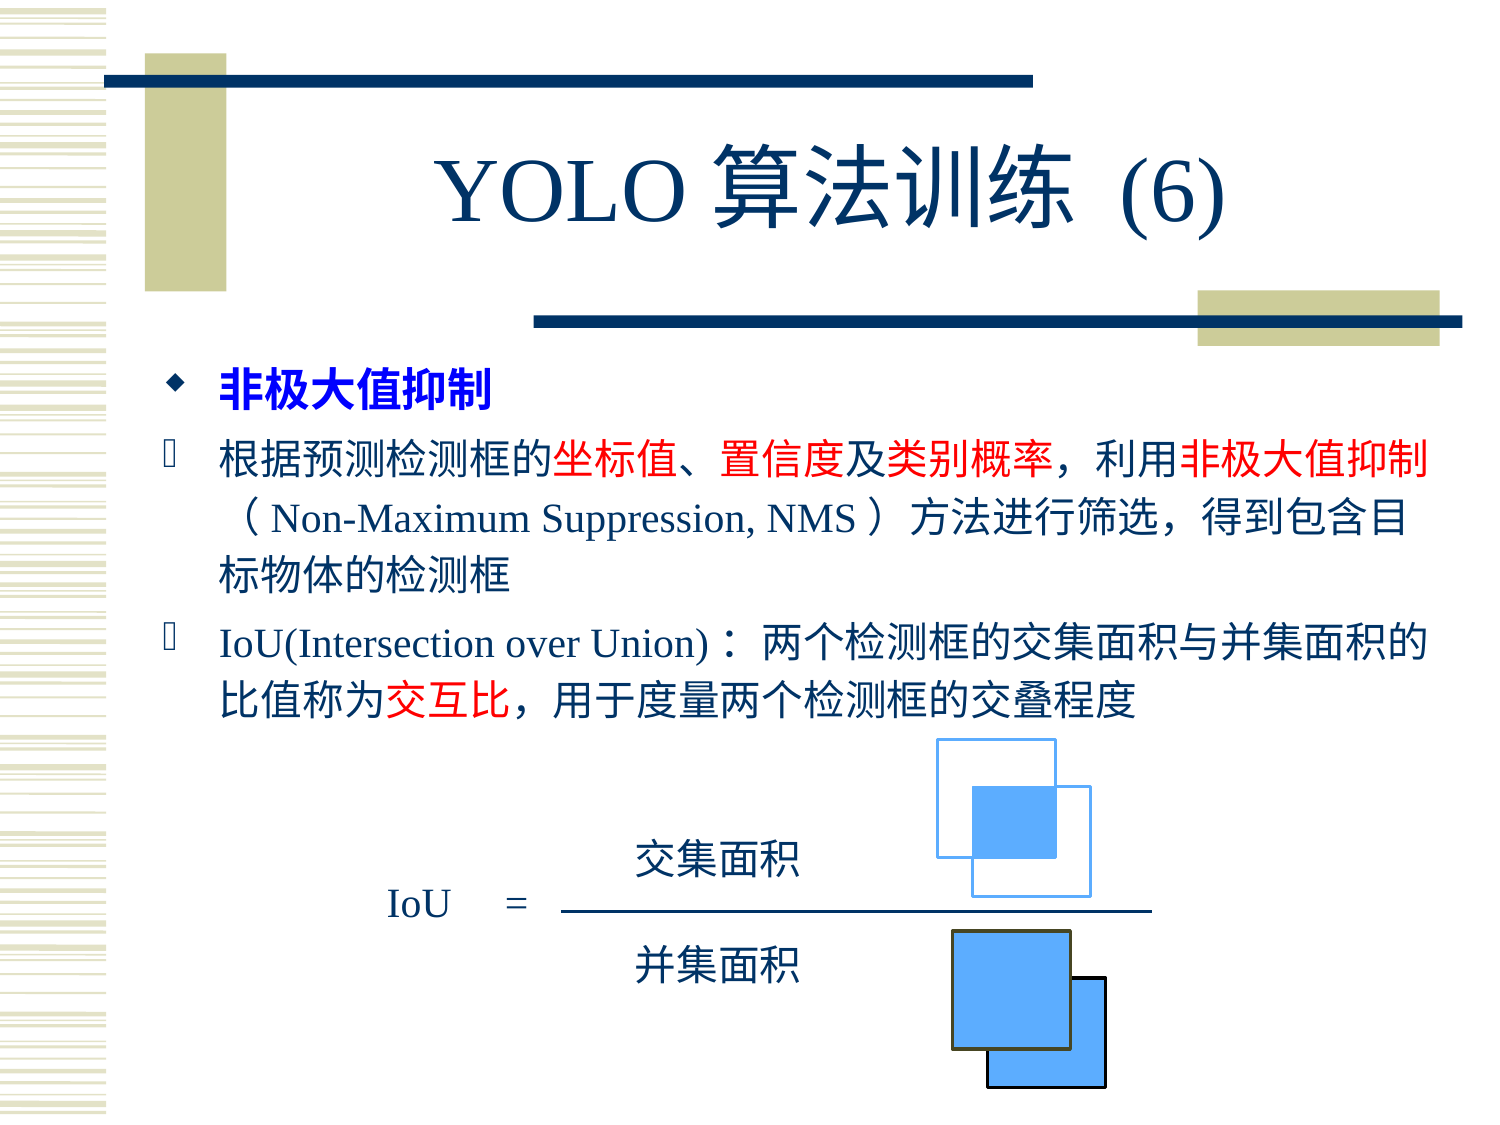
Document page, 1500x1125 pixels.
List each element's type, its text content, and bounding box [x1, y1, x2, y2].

title YOLO算法训练 (6) [224, 99, 1436, 288]
list 非极大值抑制 根据预测检测框的坐标值、置信度及类别概率，利用非极大值抑制（Non-Maximum Suppression, NMS）方法进行筛选，得到包含目标物体的检测框 IoU(Intersection over Union)：两个检测框的交集面积与并集面积的比值称为交互比，用于度量两个检测框的交叠程度 [147, 349, 1454, 693]
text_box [371, 739, 1152, 1088]
